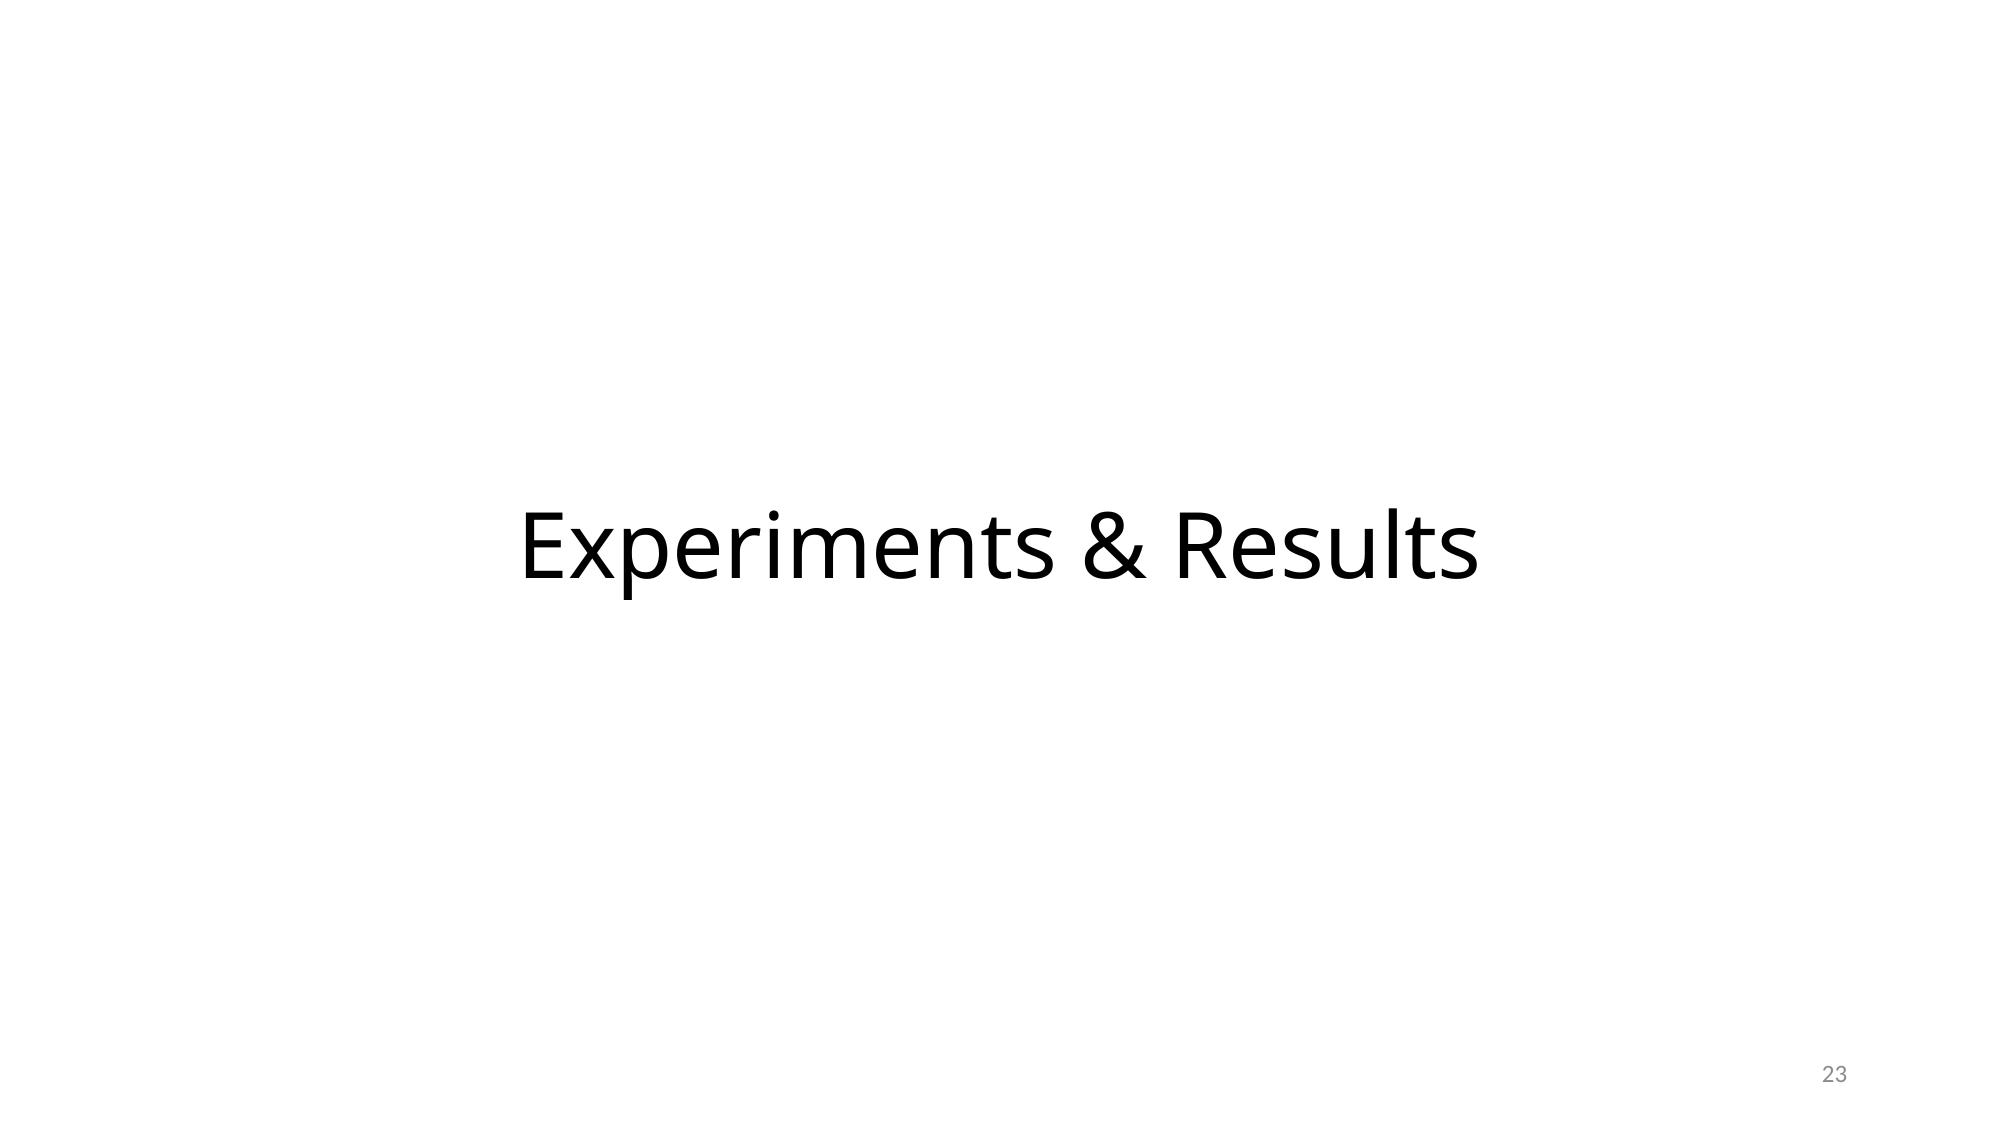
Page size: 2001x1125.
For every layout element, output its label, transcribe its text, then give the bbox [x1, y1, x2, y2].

title Experiments & Results [137, 439, 1863, 658]
slide_number 22 [1412, 1042, 1863, 1103]
